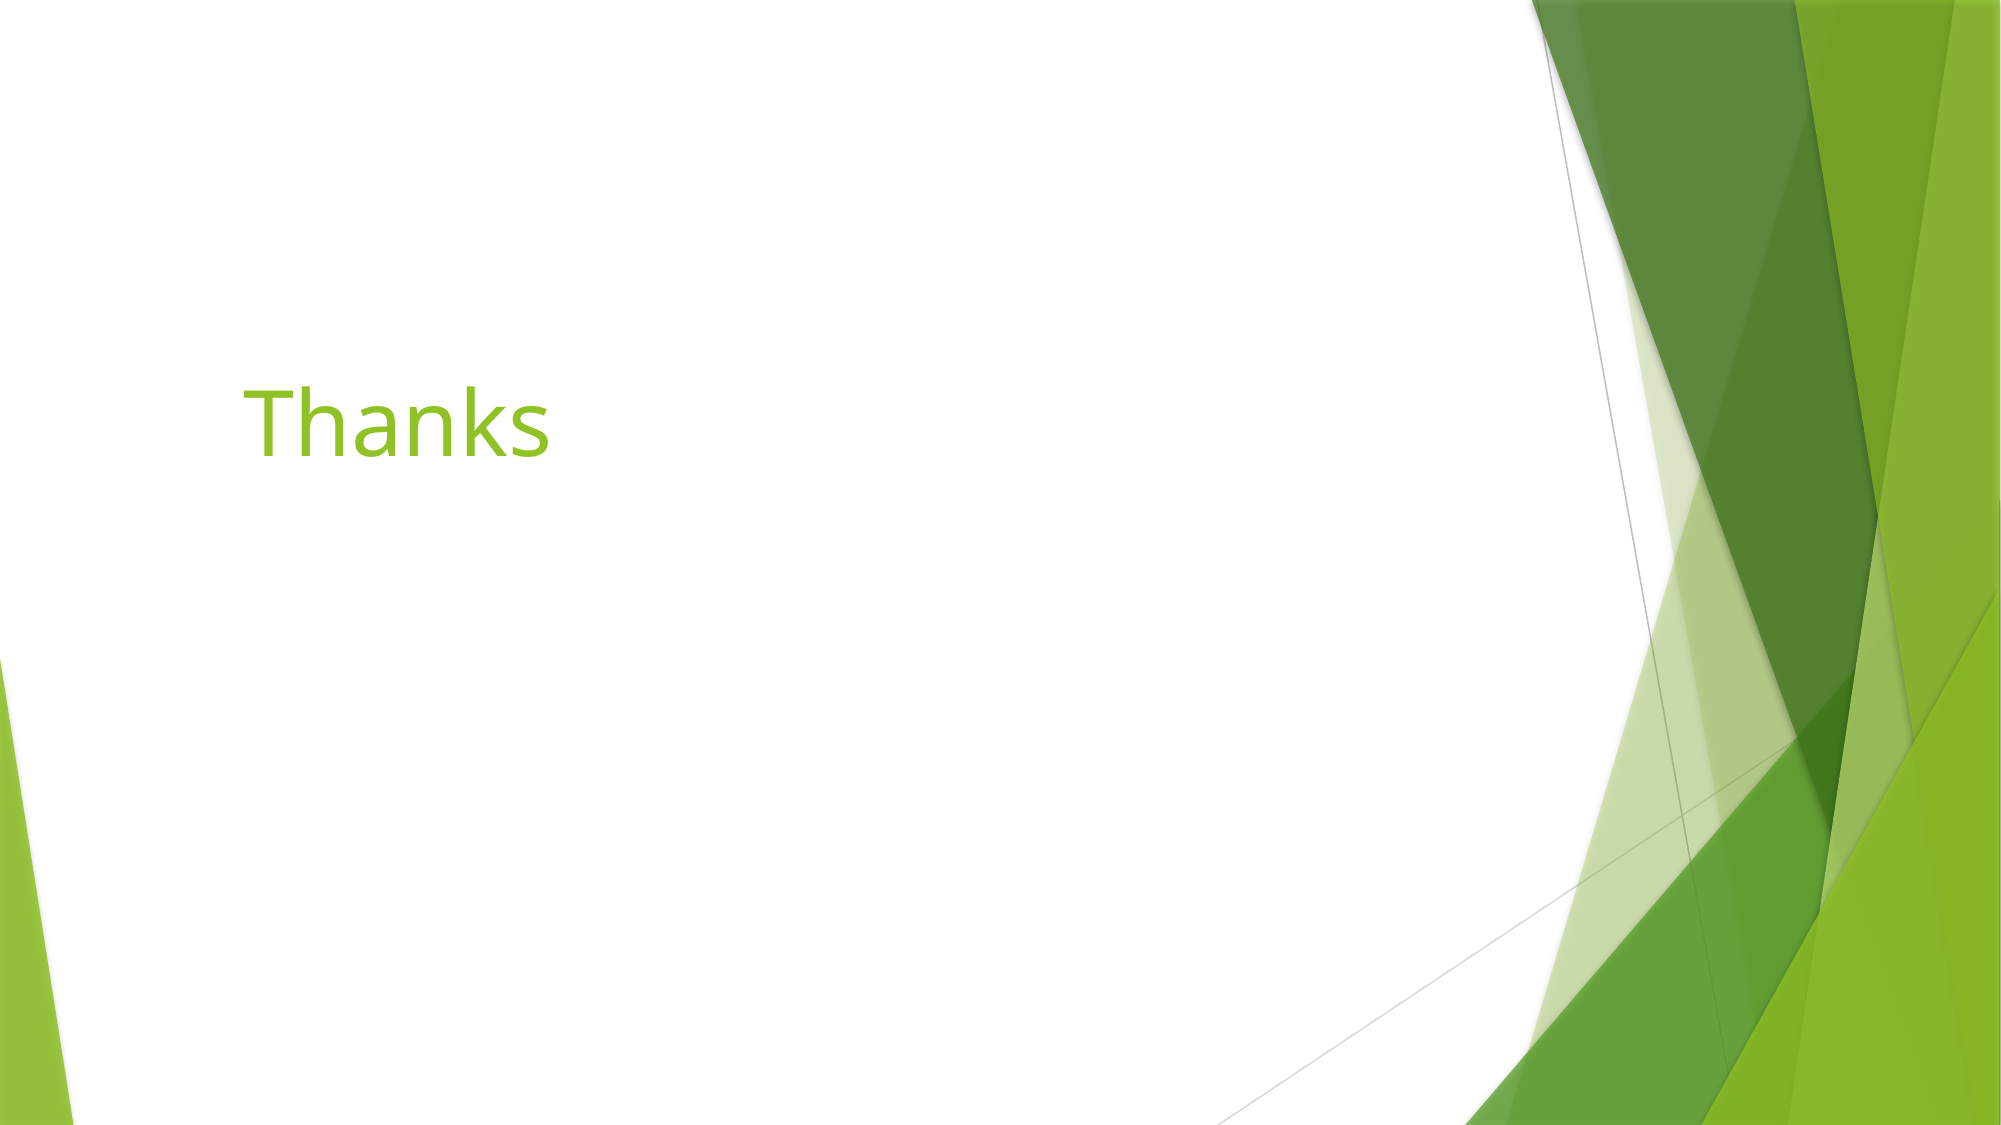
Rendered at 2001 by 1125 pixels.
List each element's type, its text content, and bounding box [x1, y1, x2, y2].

title Thanks [228, 356, 1640, 574]
